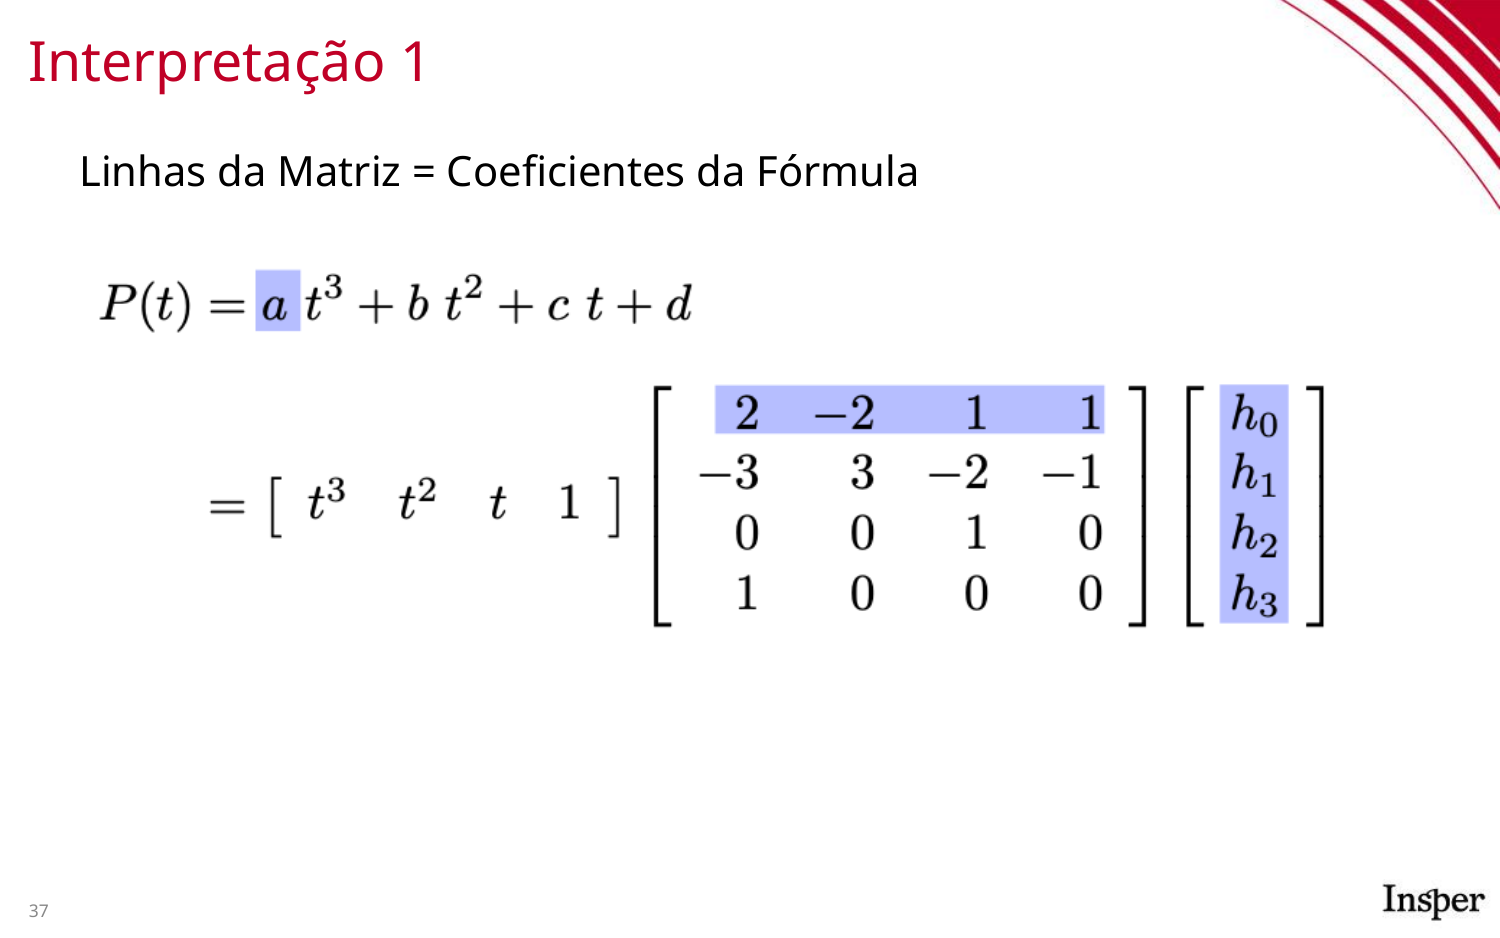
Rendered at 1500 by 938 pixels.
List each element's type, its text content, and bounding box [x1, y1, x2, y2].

title Interpretação 1 [13, 18, 1397, 104]
list Linhas da Matriz = Coeficientes da Fórmula [64, 137, 1447, 253]
slide_number 37 [0, 887, 78, 938]
picture [97, 0, 1500, 938]
